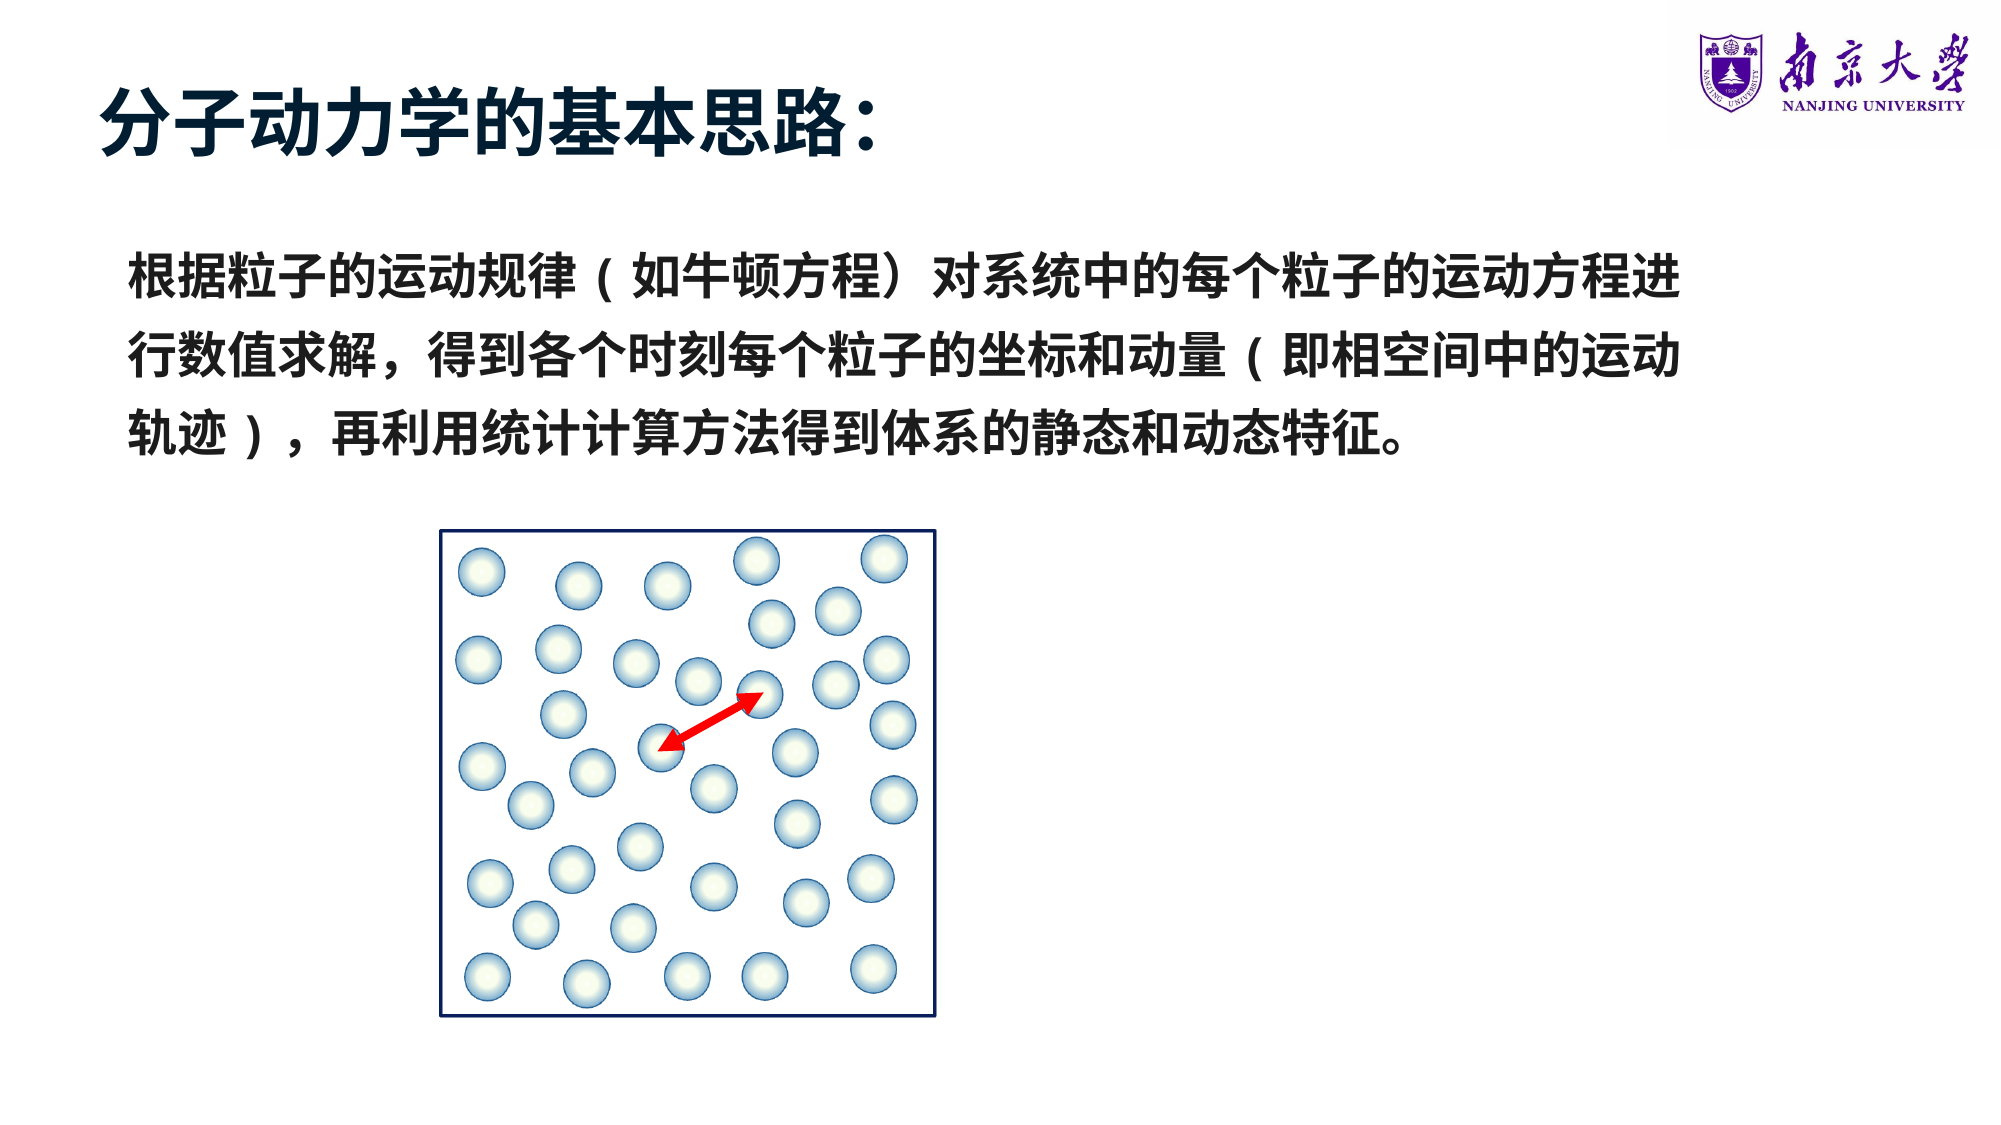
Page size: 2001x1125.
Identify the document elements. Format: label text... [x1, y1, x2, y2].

picture [1667, 0, 2000, 149]
text_box 分子动力学的基本思路： [90, 68, 946, 174]
picture [427, 512, 950, 1031]
text_box 根据粒子的运动规律(如牛顿方程）对系统中的每个粒子的运动方程进行数值求解，得到各个时刻每个粒子的坐标和动量(即相空间中的运动轨迹)，再利用统计计算方法得到体系的静态和动态特征。 [112, 219, 1709, 469]
